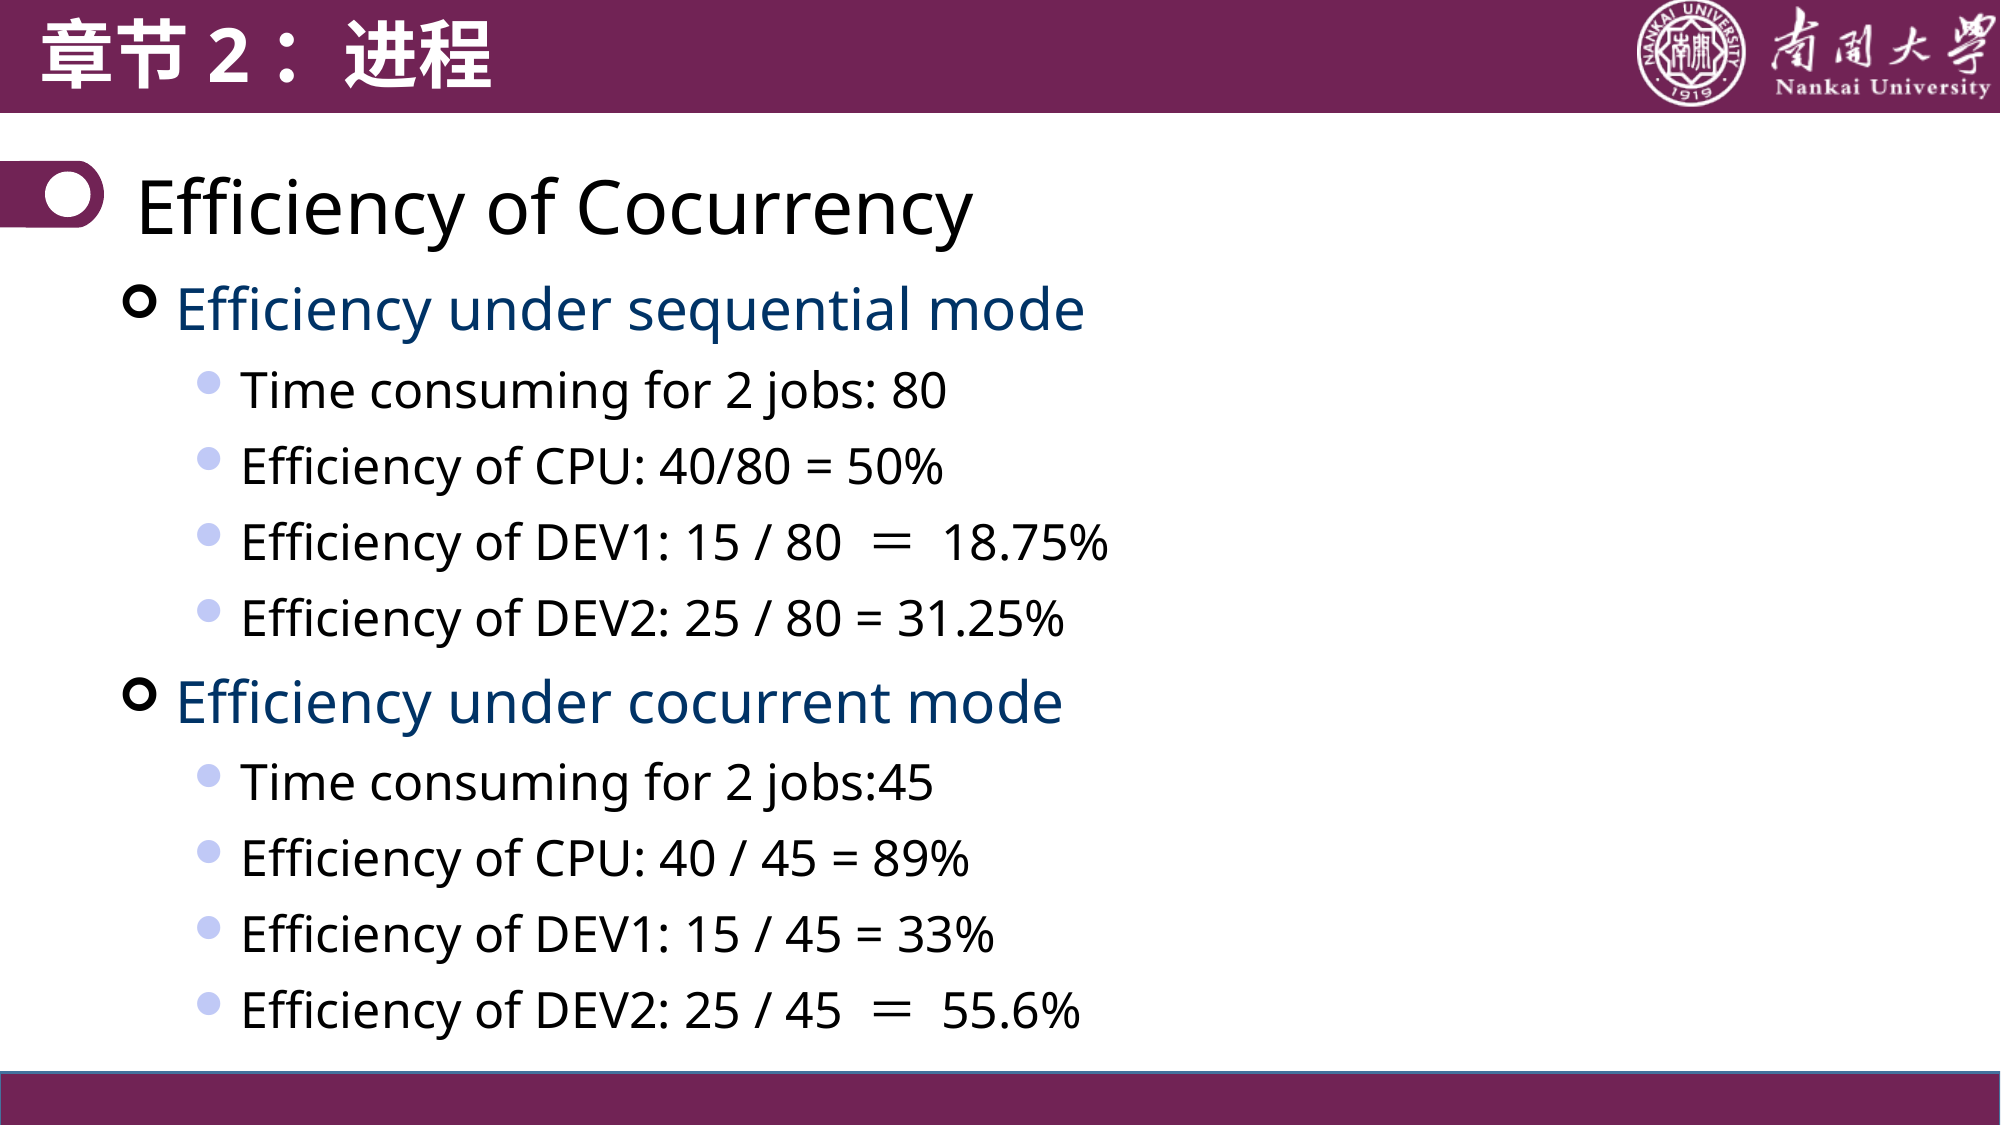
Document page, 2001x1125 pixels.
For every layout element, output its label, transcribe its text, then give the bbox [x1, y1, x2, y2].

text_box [0, 160, 104, 228]
text_box Efficiency under sequential mode Time consuming for 2 jobs: 80 Efficiency of CPU: 40/80 = 50% Efficiency of DEV1: 15 / 80 ＝ 18.75% Efficiency of DEV2: 25 / 80 = 31.25% Efficiency under cocurrent mode Time consuming for 2 jobs:45 Efficiency of CPU: 40 / 45 = 89% Efficiency of DEV1: 15 / 45 = 33% Efficiency of DEV2: 25 / 45 ＝ 55.6% [103, 257, 1483, 1055]
text_box Efficiency of Cocurrency [119, 130, 1620, 259]
picture [1637, 0, 2001, 110]
text_box 章节2：进程 [24, 0, 1025, 116]
